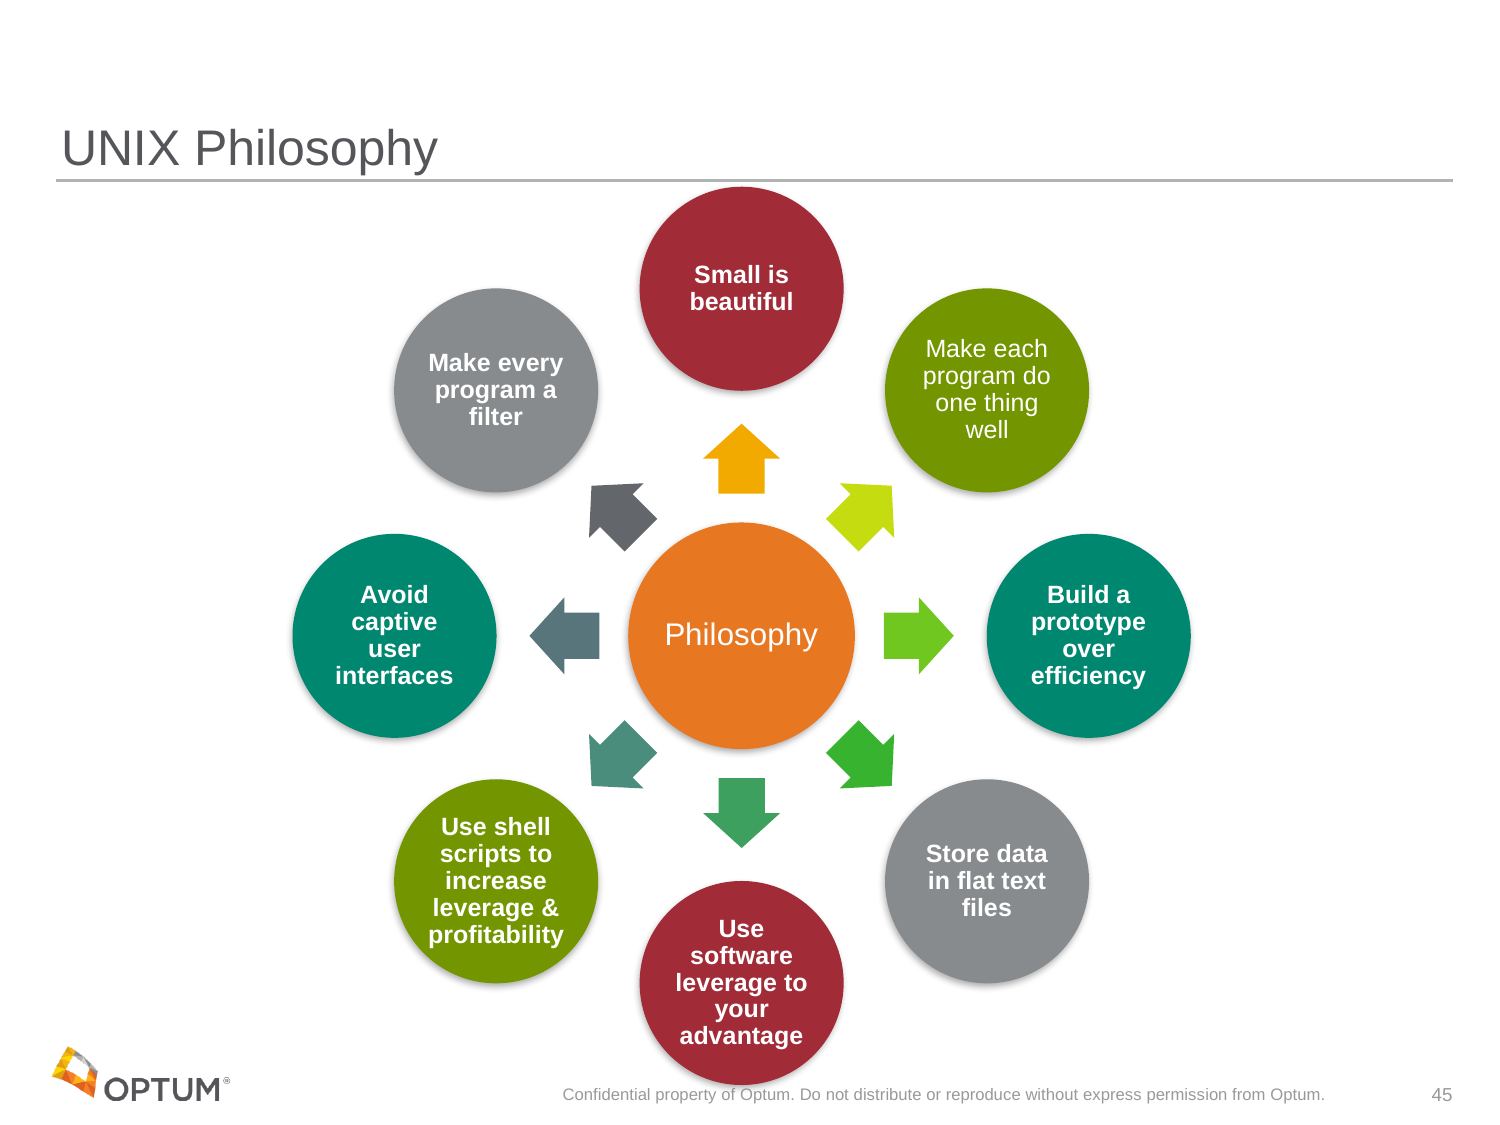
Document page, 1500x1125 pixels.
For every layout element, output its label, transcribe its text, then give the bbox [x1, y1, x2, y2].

title UNIX Philosophy [60, 0, 1454, 177]
footer Confidential property of Optum. Do not distribute or reproduce without express permission from Optum. [508, 1089, 1381, 1124]
slide_number 45 [1385, 1064, 1453, 1124]
picture [50, 1044, 231, 1101]
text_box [62, 183, 1421, 1089]
